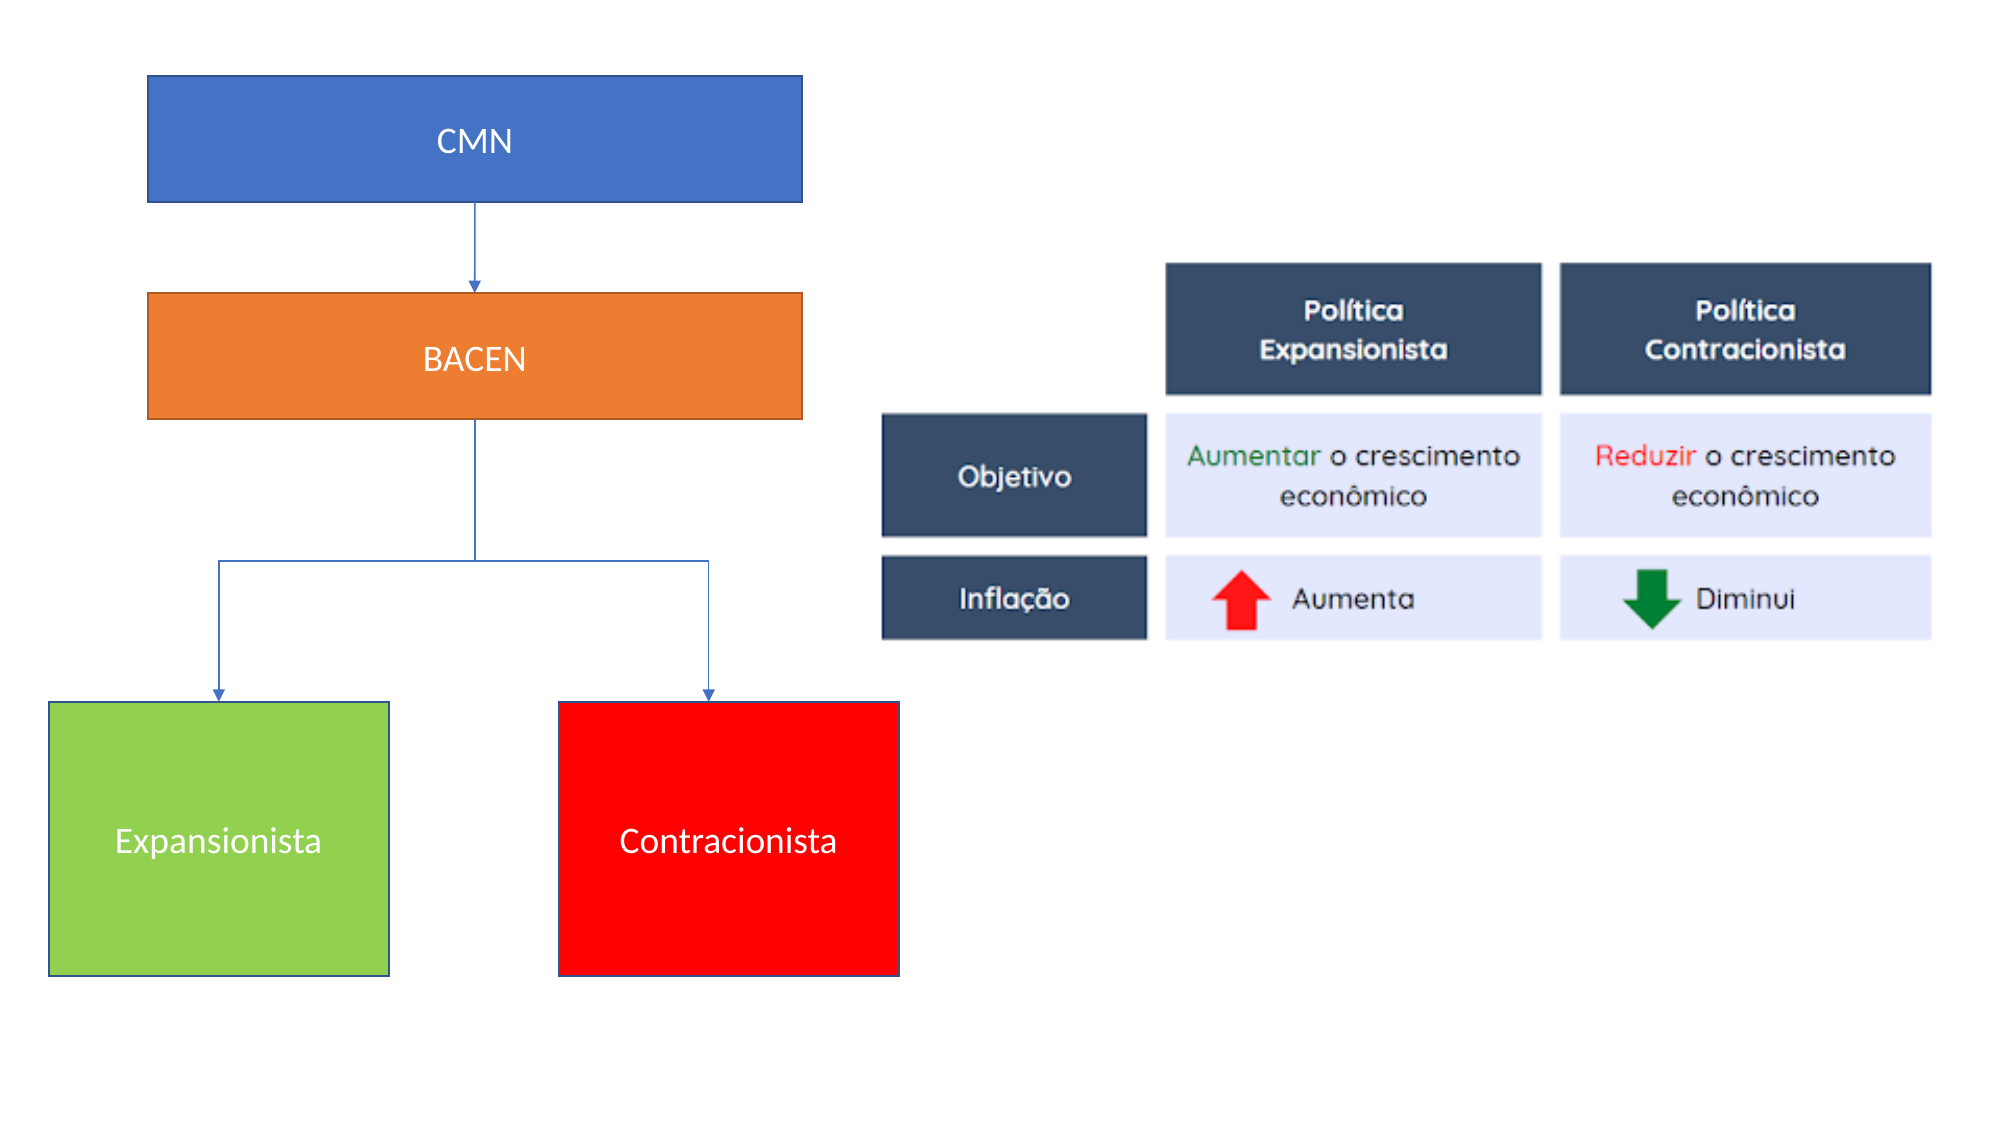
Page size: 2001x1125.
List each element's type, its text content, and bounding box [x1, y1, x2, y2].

text_box CMN [148, 76, 802, 202]
text_box BACEN [148, 293, 802, 419]
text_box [450, 443, 734, 678]
text_box Contracionista [558, 701, 899, 976]
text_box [205, 432, 489, 689]
text_box Expansionista [48, 701, 389, 976]
picture [872, 257, 1940, 647]
